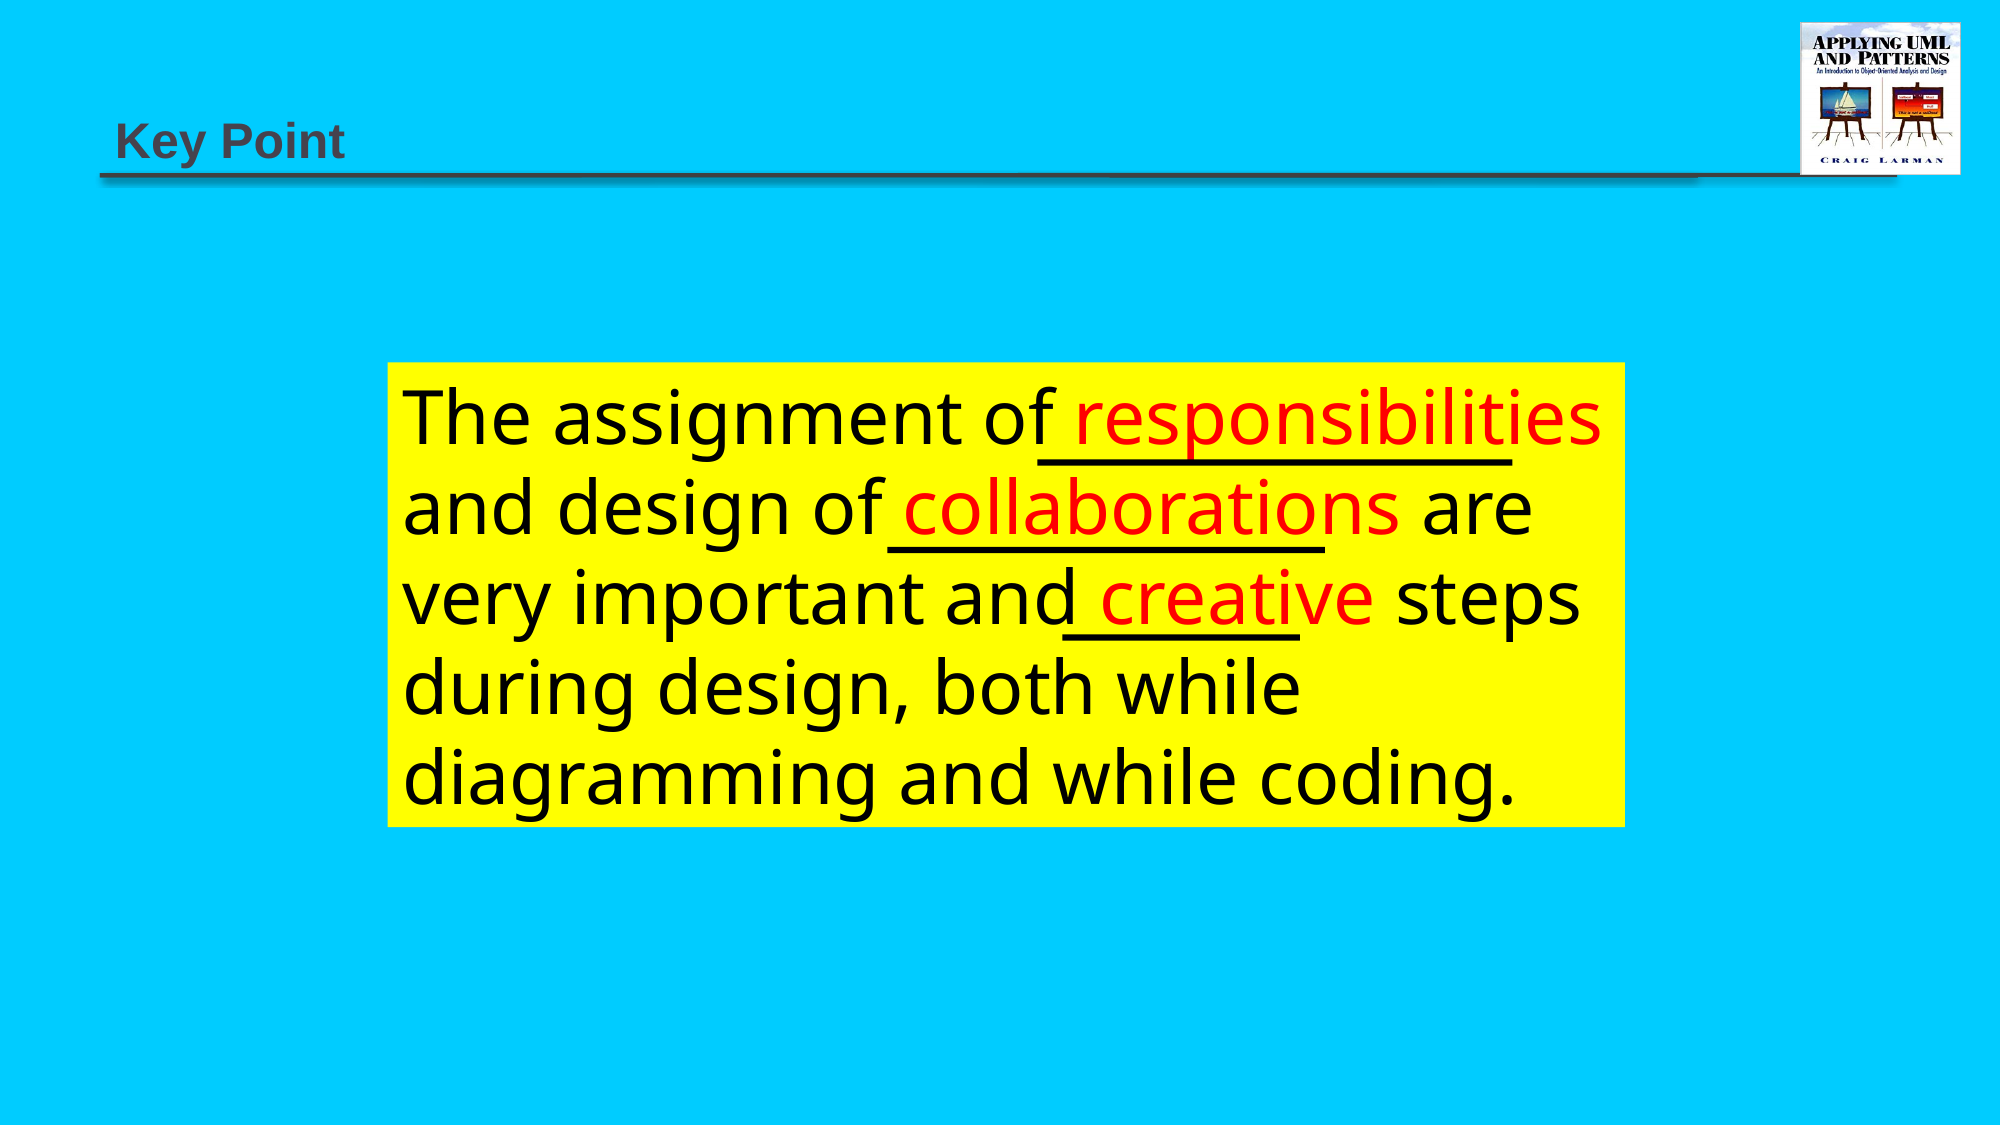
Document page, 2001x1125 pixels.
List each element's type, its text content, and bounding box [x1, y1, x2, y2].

text_box The assignment of responsibilities and design of collaborations are very important and creative steps during design, both while diagramming and while coding. [387, 362, 1625, 828]
title Key Point [99, 45, 1696, 233]
picture [1800, 23, 1960, 175]
